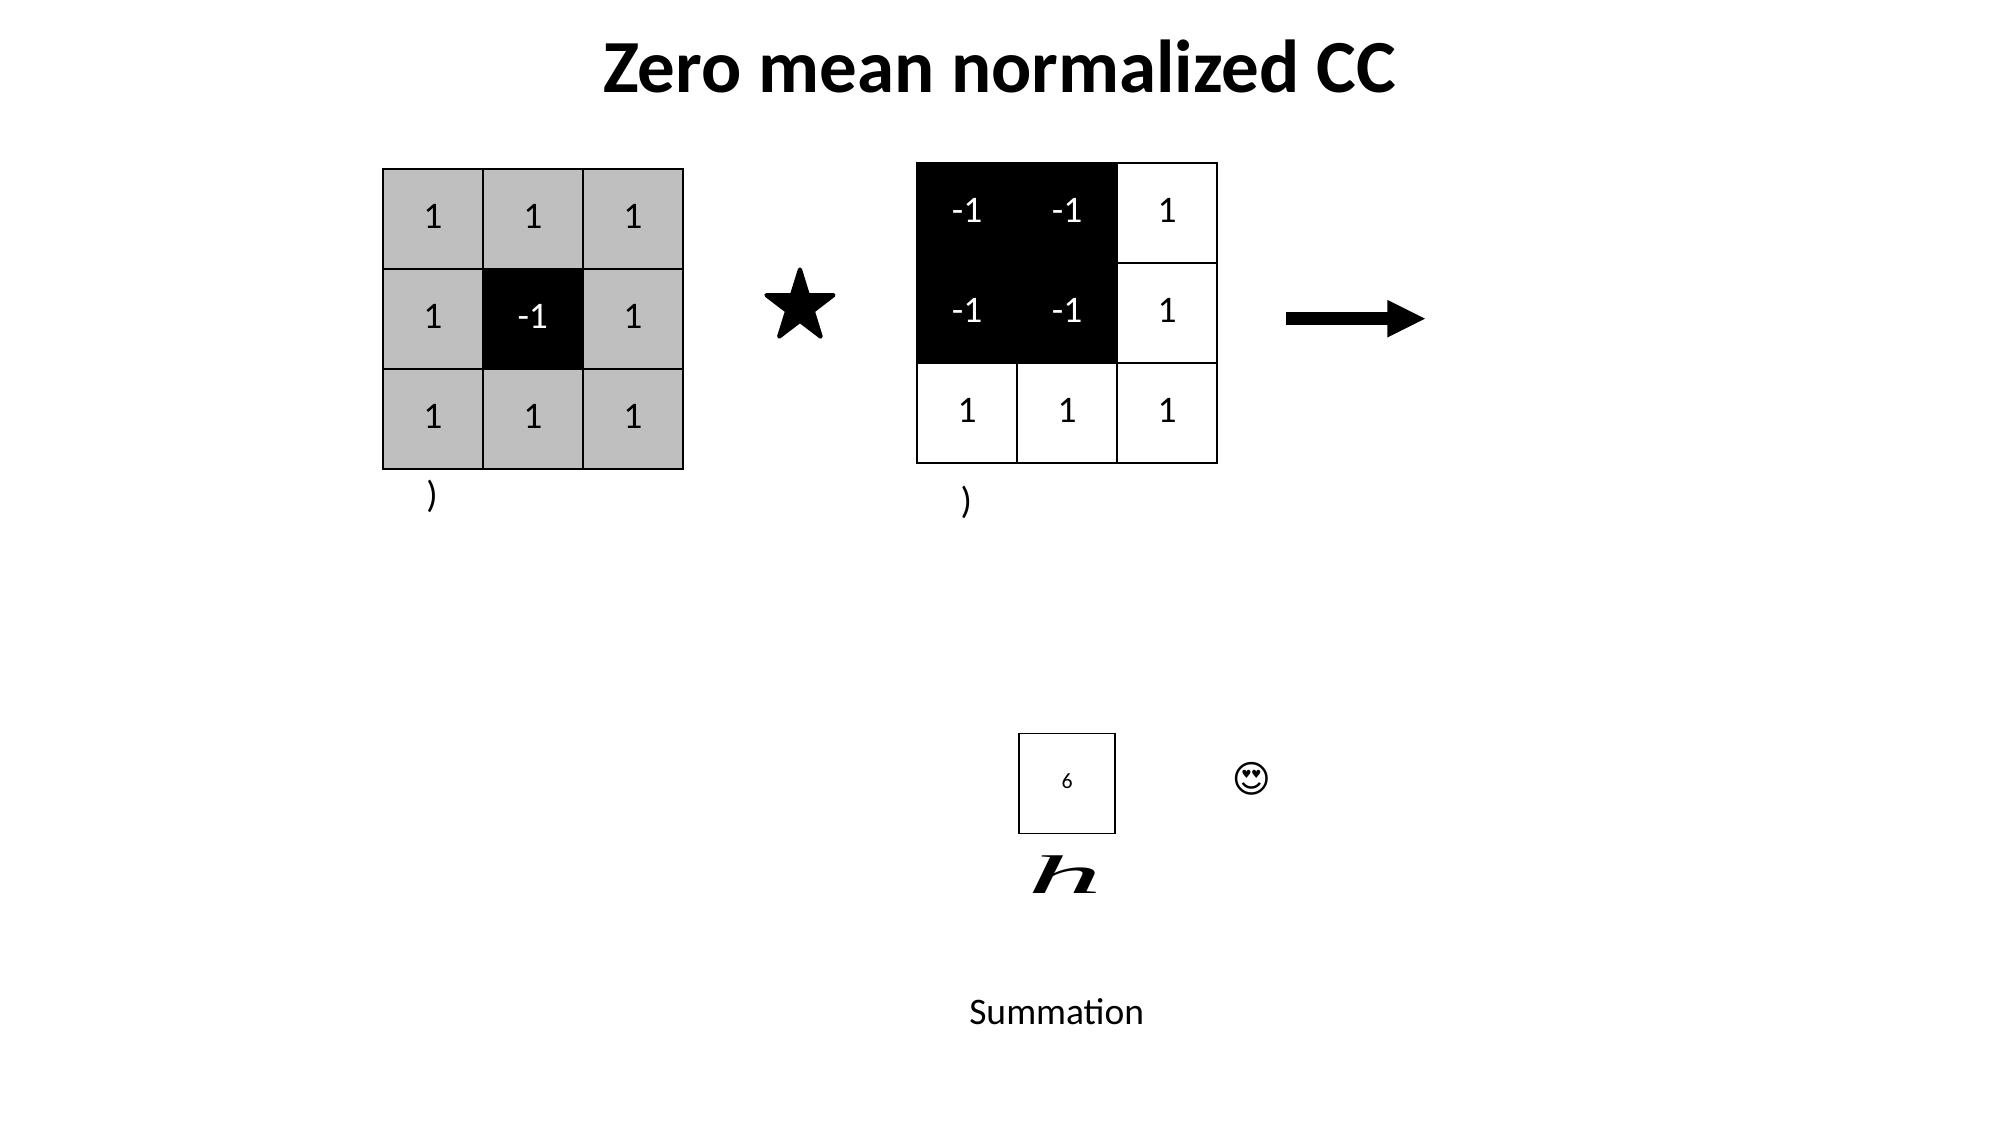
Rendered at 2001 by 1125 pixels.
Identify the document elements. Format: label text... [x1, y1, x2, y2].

table_cell 1 [384, 270, 482, 368]
table_cell 1 [584, 370, 682, 468]
table_cell 1 [918, 364, 1016, 462]
table_cell 1 [1118, 264, 1216, 362]
table_header 1 [1118, 164, 1216, 262]
table_cell 1 [484, 370, 582, 468]
table_cell 1 [1118, 364, 1216, 462]
text_box Summation [954, 979, 1346, 1040]
table_cell 1 [384, 370, 482, 468]
text_box 😍 [1217, 747, 1451, 808]
table_header 1 [484, 170, 582, 268]
table_header 6 [1020, 734, 1114, 833]
table_cell -1 [484, 270, 582, 368]
table_cell 1 [584, 270, 682, 368]
text_box [764, 267, 836, 339]
table_cell -1 [1018, 264, 1116, 362]
title Zero mean normalized CC [33, 0, 1967, 125]
table_header -1 [918, 164, 1016, 262]
table_header 1 [384, 170, 482, 268]
table_header 1 [584, 170, 682, 268]
table_header -1 [1018, 164, 1116, 262]
table_cell -1 [918, 264, 1016, 362]
table_cell 1 [1018, 364, 1116, 462]
